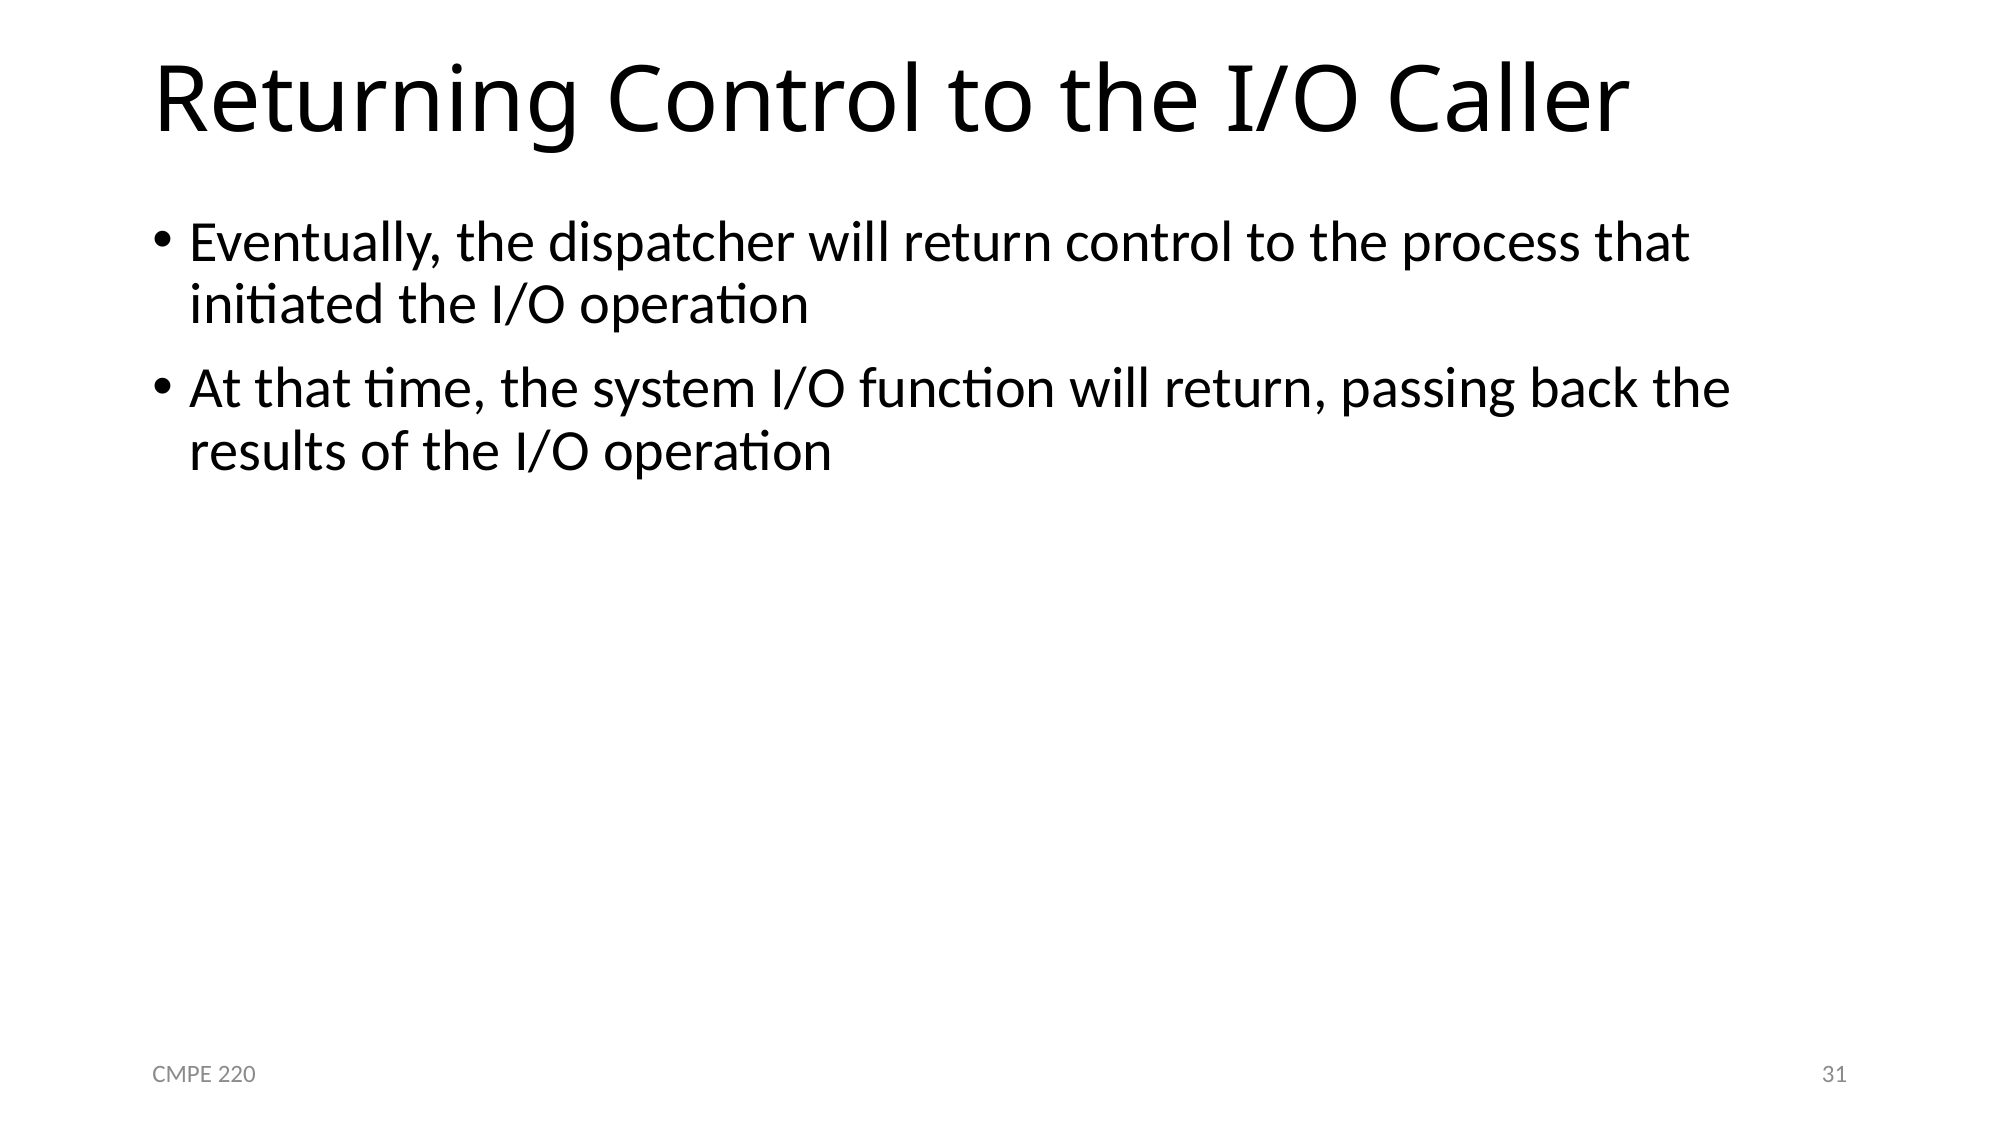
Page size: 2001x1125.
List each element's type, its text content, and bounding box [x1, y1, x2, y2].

slide_number CMPE 220 [137, 1042, 588, 1103]
slide_number 31 [1412, 1042, 1863, 1103]
title Returning Control to the I/O Caller [137, 0, 1863, 203]
list Eventually, the dispatcher will return control to the process that initiated the I/O operation At that time, the system I/O function will return, passing back the results of the I/O operation [137, 203, 1863, 996]
